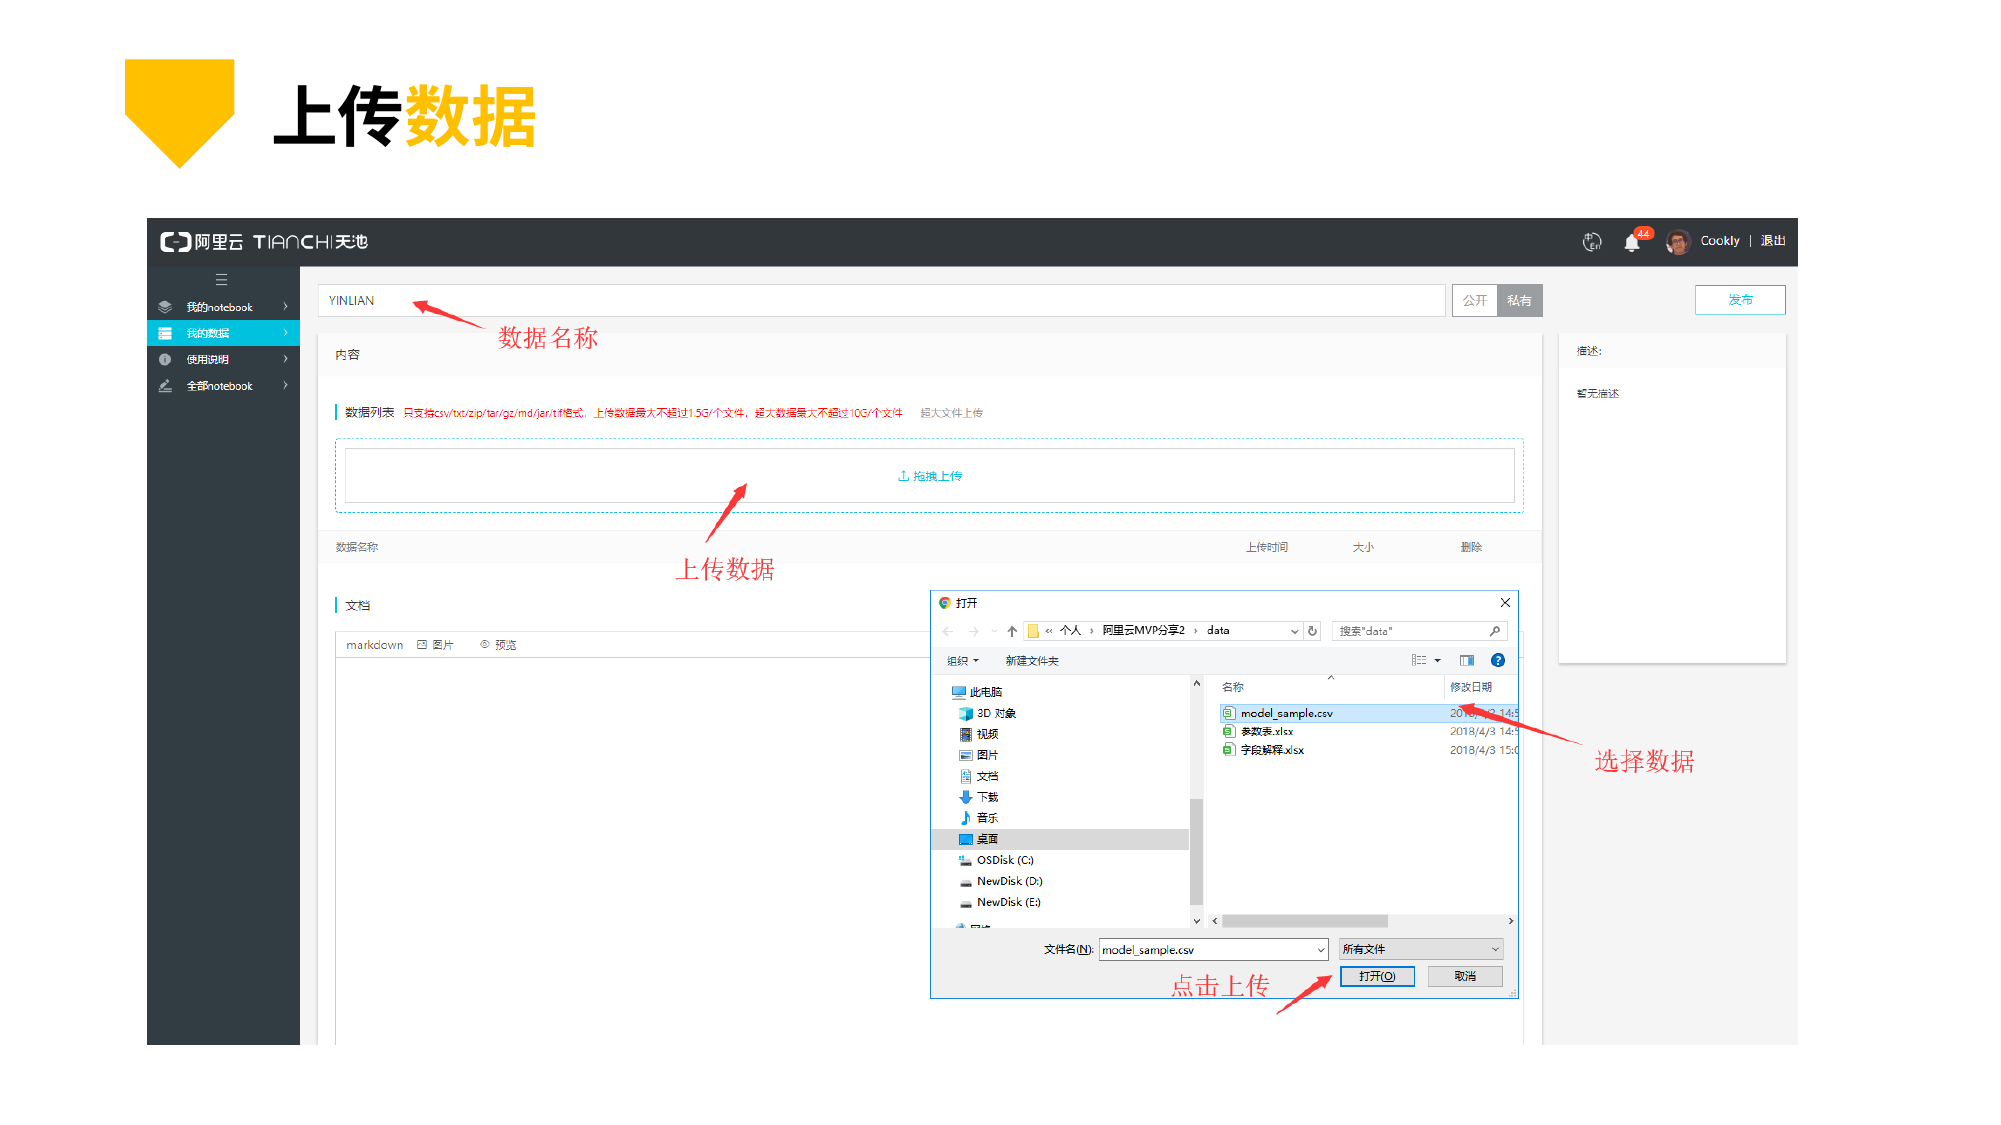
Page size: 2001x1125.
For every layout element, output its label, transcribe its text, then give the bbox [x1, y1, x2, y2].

list 上传数据 [256, 76, 907, 152]
picture [147, 218, 1798, 1045]
